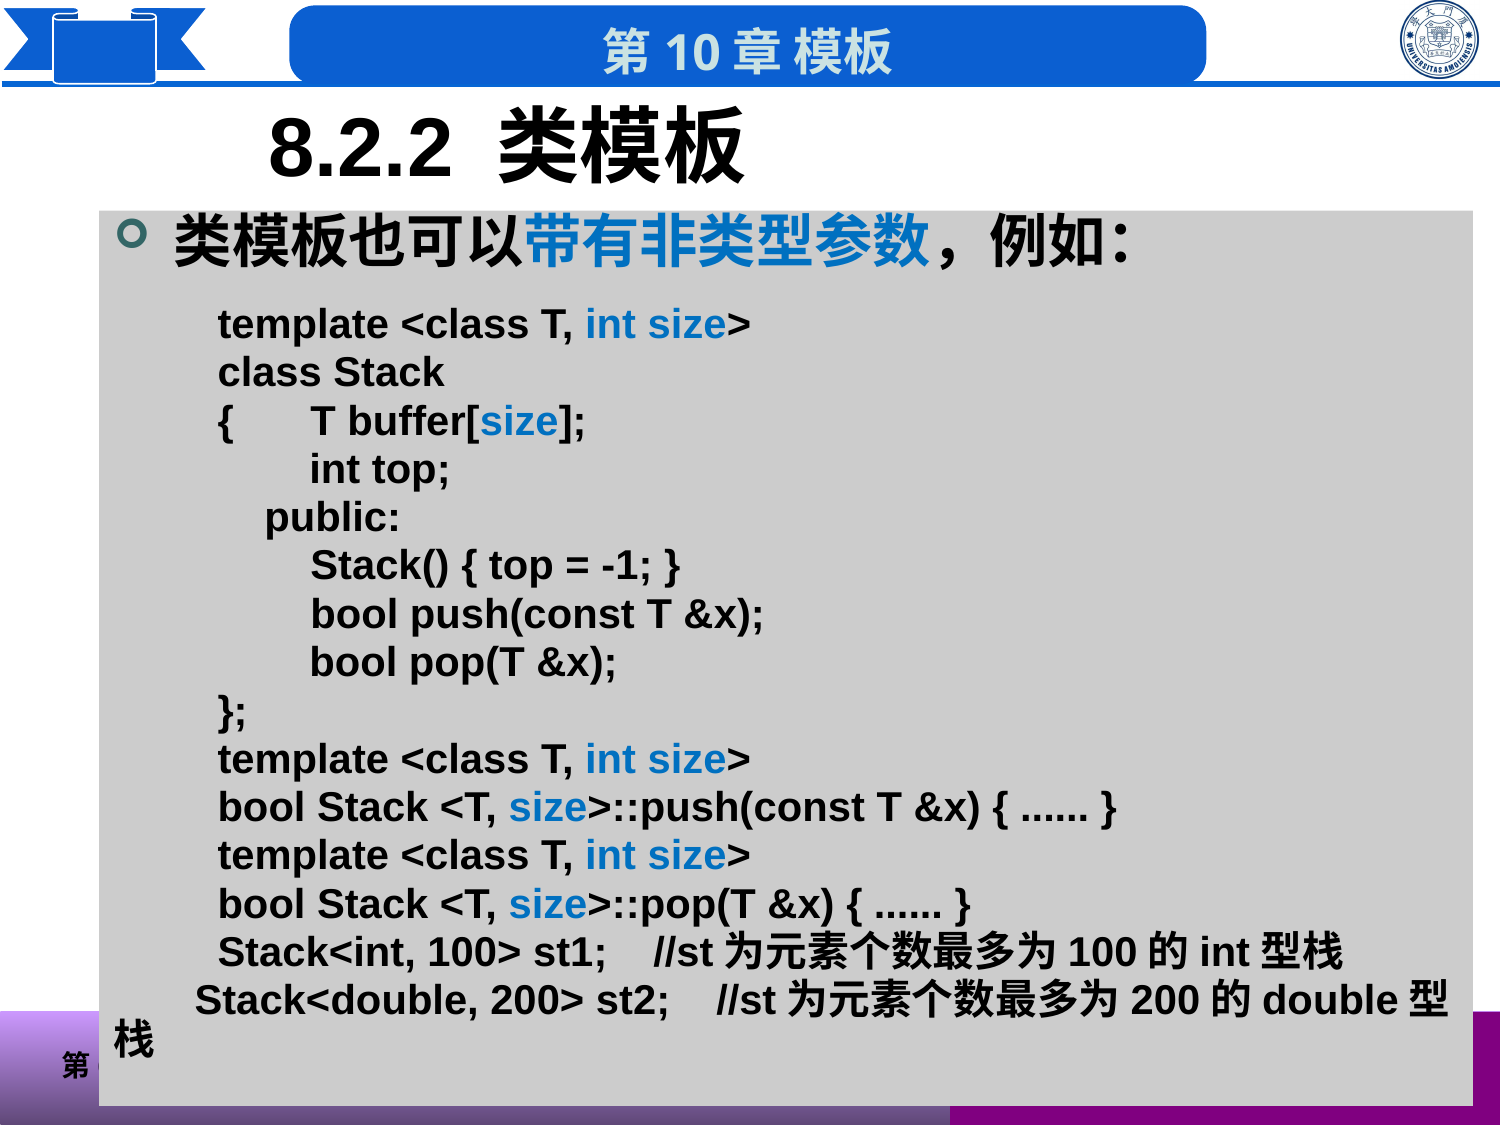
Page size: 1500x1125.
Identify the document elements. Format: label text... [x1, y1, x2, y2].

list 类模板也可以带有非类型参数，例如： template <class T, int size> class Stack { T buffer[size]; int top; public: Stack() { top = -1; } bool push(const T &x); bool pop(T &x); }; template <class T, int size> bool Stack <T, size>::push(const T &x) { ...... } template <class T, int size> bool Stack <T, size>::pop(T &x) { ...... } Stack<int, 100> st1; //st为元素个数最多为100的int型栈 Stack<double, 200> st2; //st为元素个数最多为200的double型栈 [98, 210, 1474, 1107]
text_box 8.2.2 类模板 [253, 66, 1196, 221]
picture [1399, 0, 1480, 80]
